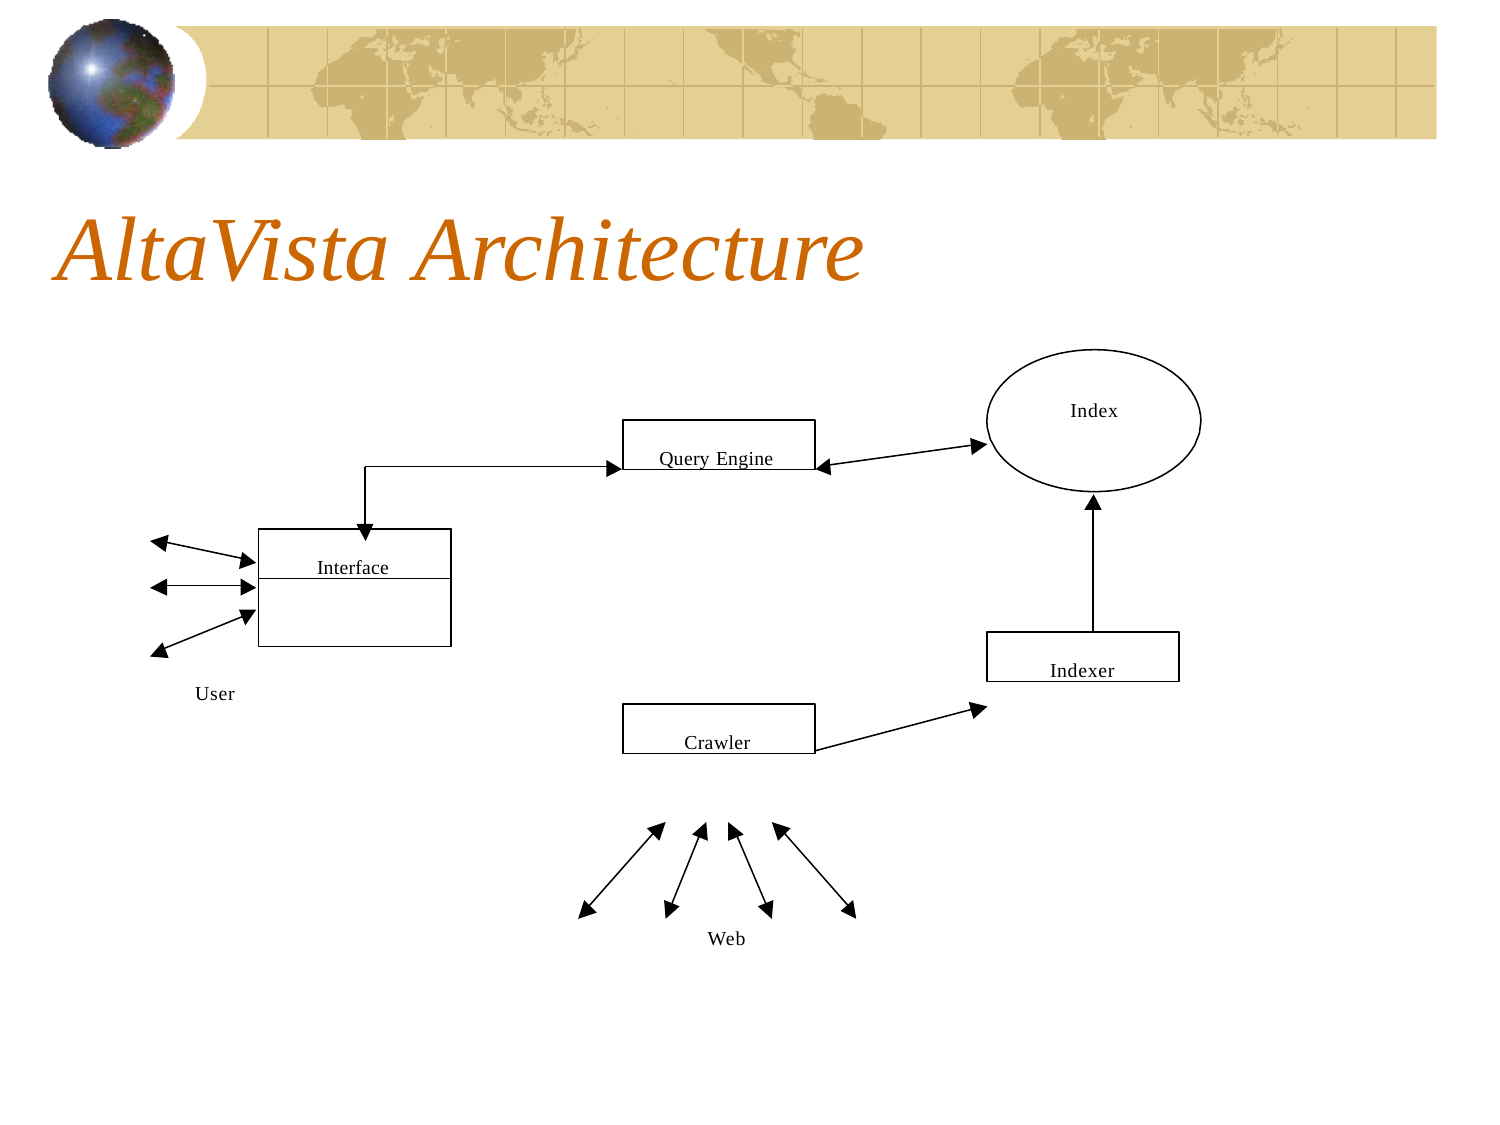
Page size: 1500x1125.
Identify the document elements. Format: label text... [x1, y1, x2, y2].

text_box Index [1068, 395, 1121, 422]
picture [48, 19, 1437, 149]
title AltaVista Architecture [54, 186, 882, 377]
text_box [813, 701, 988, 752]
text_box [986, 349, 1201, 492]
text_box Query Engine [622, 419, 815, 470]
text_box User [193, 677, 238, 705]
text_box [727, 821, 857, 920]
text_box Web [705, 922, 751, 950]
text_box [149, 459, 622, 659]
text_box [815, 437, 1102, 633]
text_box Crawler [622, 704, 809, 754]
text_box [577, 821, 708, 920]
text_box Indexer [986, 632, 1179, 682]
